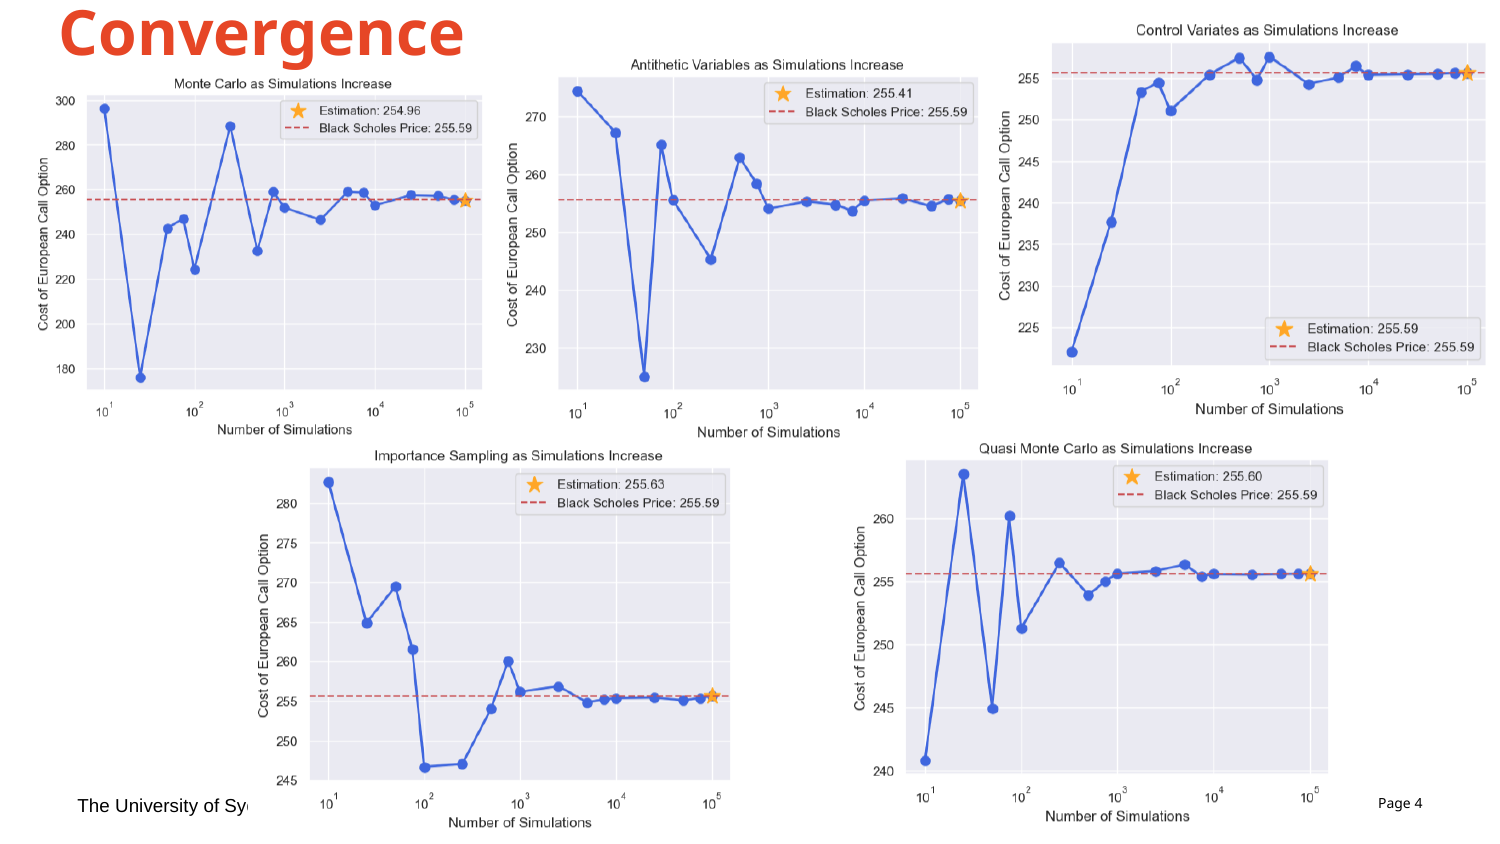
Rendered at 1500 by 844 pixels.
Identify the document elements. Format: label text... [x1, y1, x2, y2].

title Convergence [58, 0, 1442, 70]
picture [995, 16, 1494, 423]
picture [31, 52, 1336, 837]
